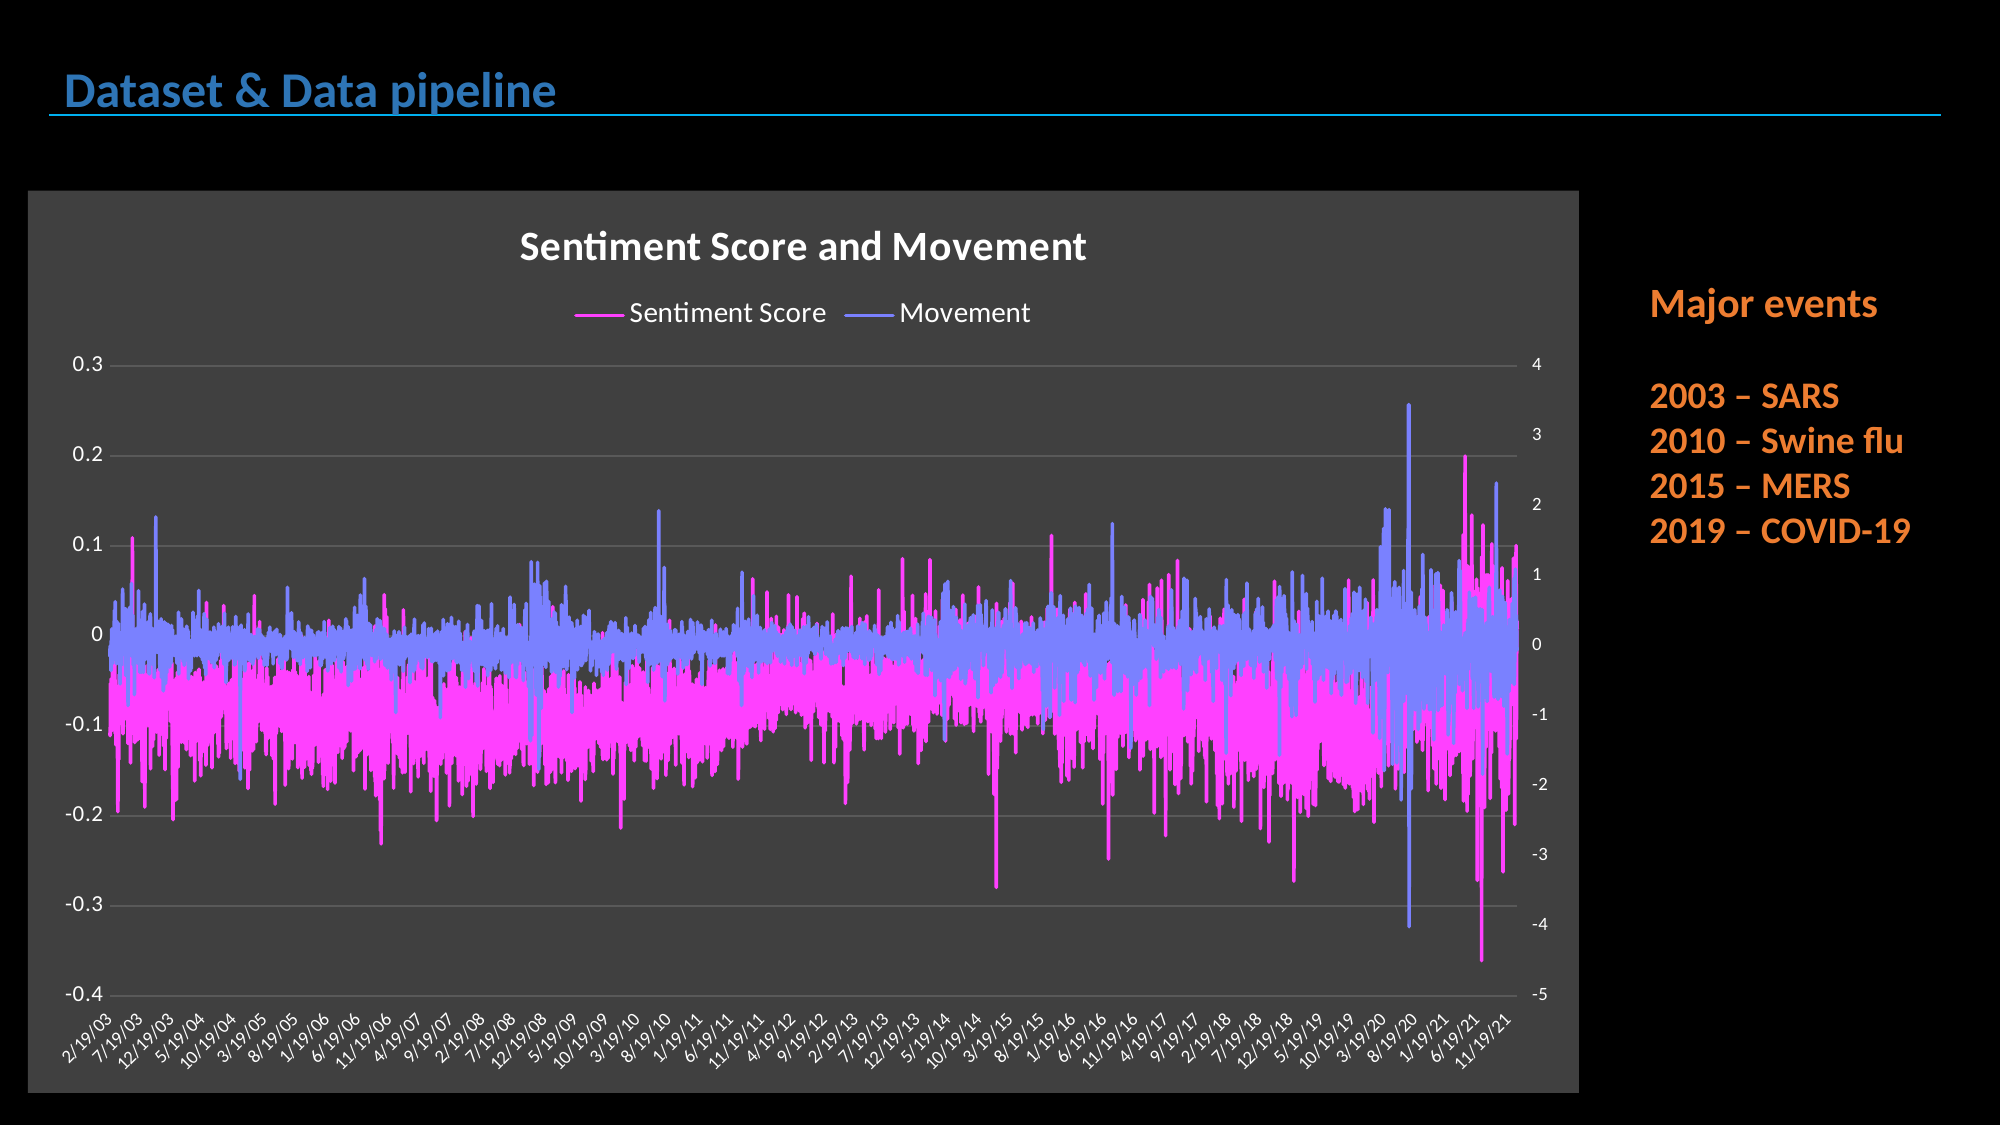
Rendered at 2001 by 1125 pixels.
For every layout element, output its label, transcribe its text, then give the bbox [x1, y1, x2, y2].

text_box Dataset & Data pipeline [49, 116, 719, 125]
chart [27, 190, 1579, 1093]
text_box Dataset & Data pipeline [49, 50, 719, 114]
text_box Major events 2003 – SARS 2010 – Swine flu 2015 – MERS 2019 – COVID-19 [1634, 268, 1942, 559]
